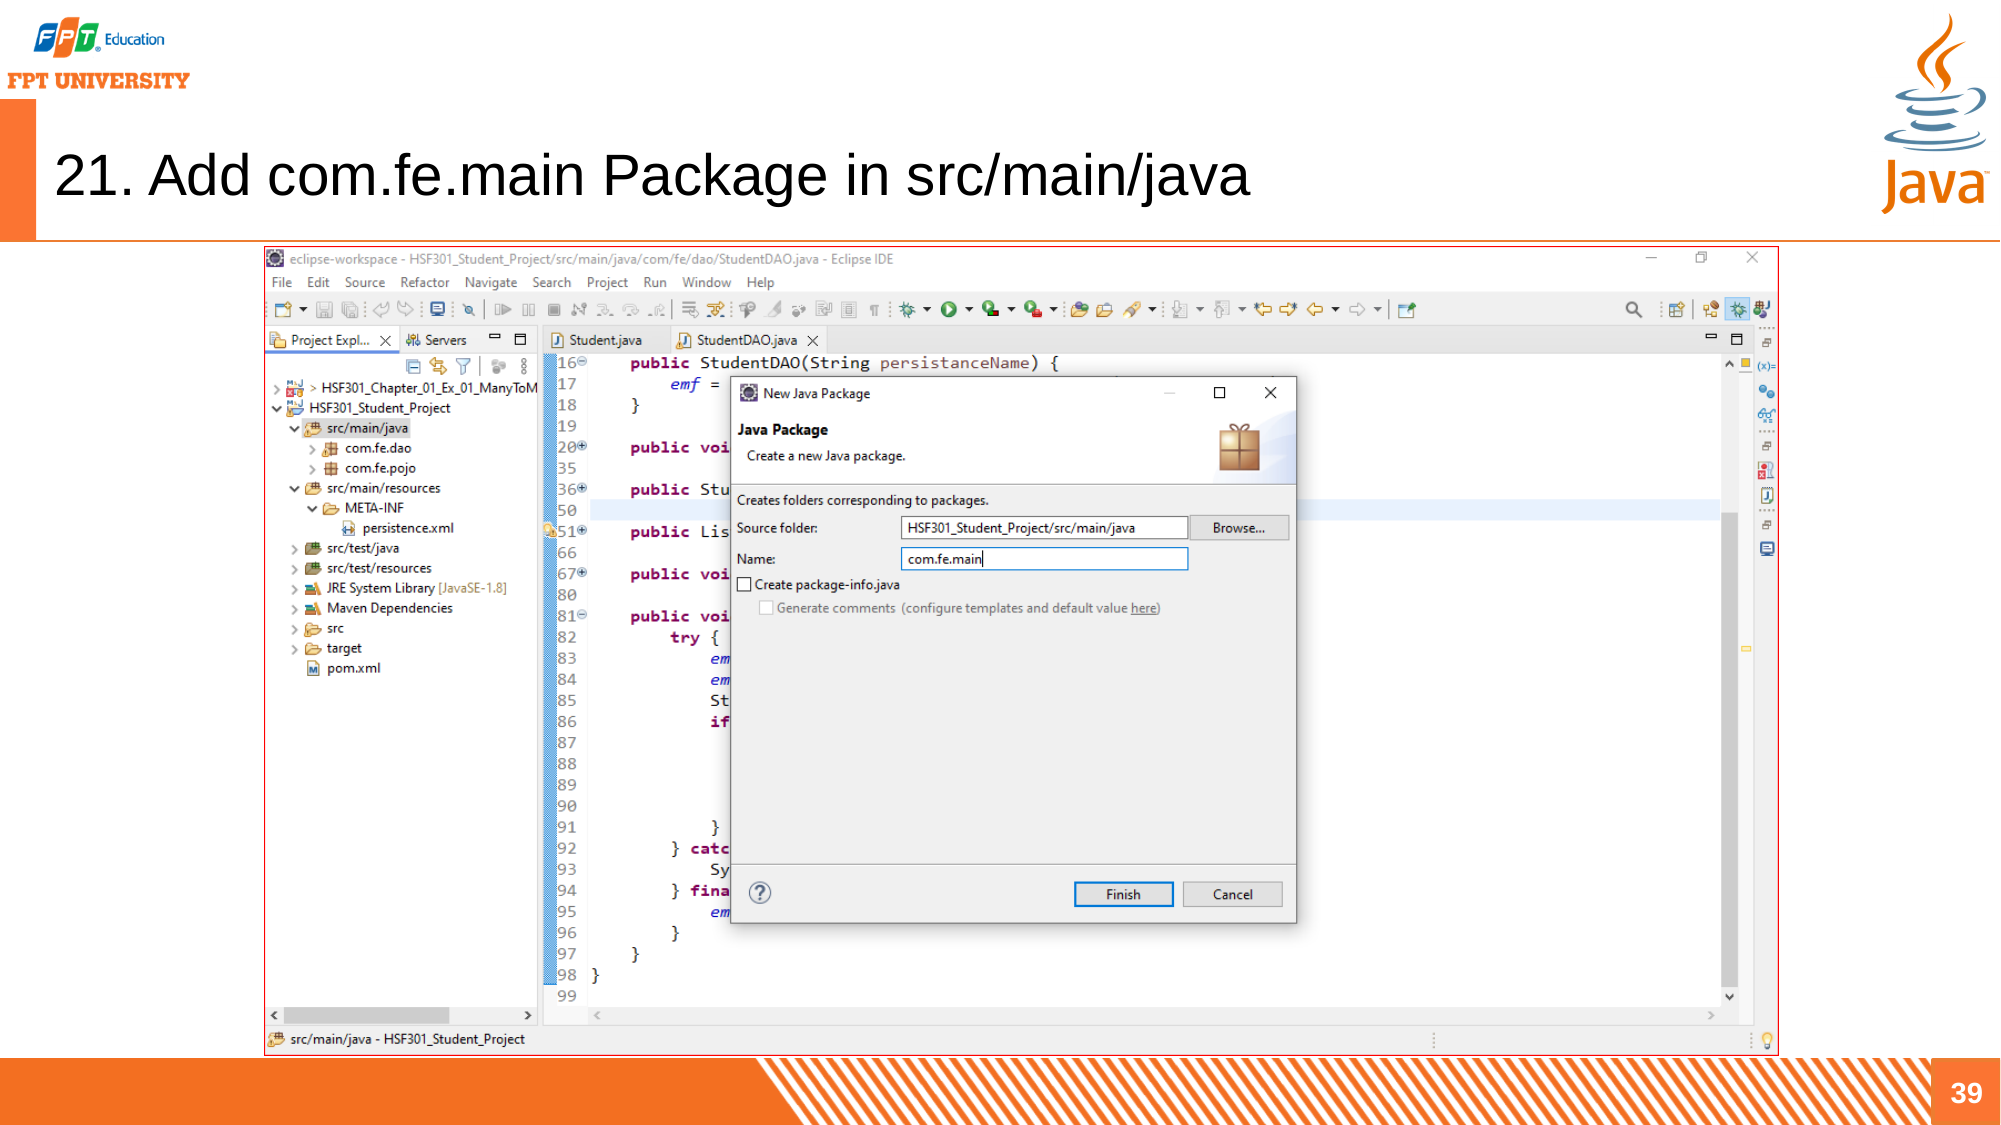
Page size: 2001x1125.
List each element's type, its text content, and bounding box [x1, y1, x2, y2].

picture [0, 2, 197, 99]
picture [264, 246, 1780, 1056]
title 21. Add com.fe.main Package in src/main/java [39, 123, 1872, 230]
slide_number 39 [1933, 1059, 2000, 1124]
picture [1868, 4, 2000, 226]
picture [0, 1058, 1934, 1125]
